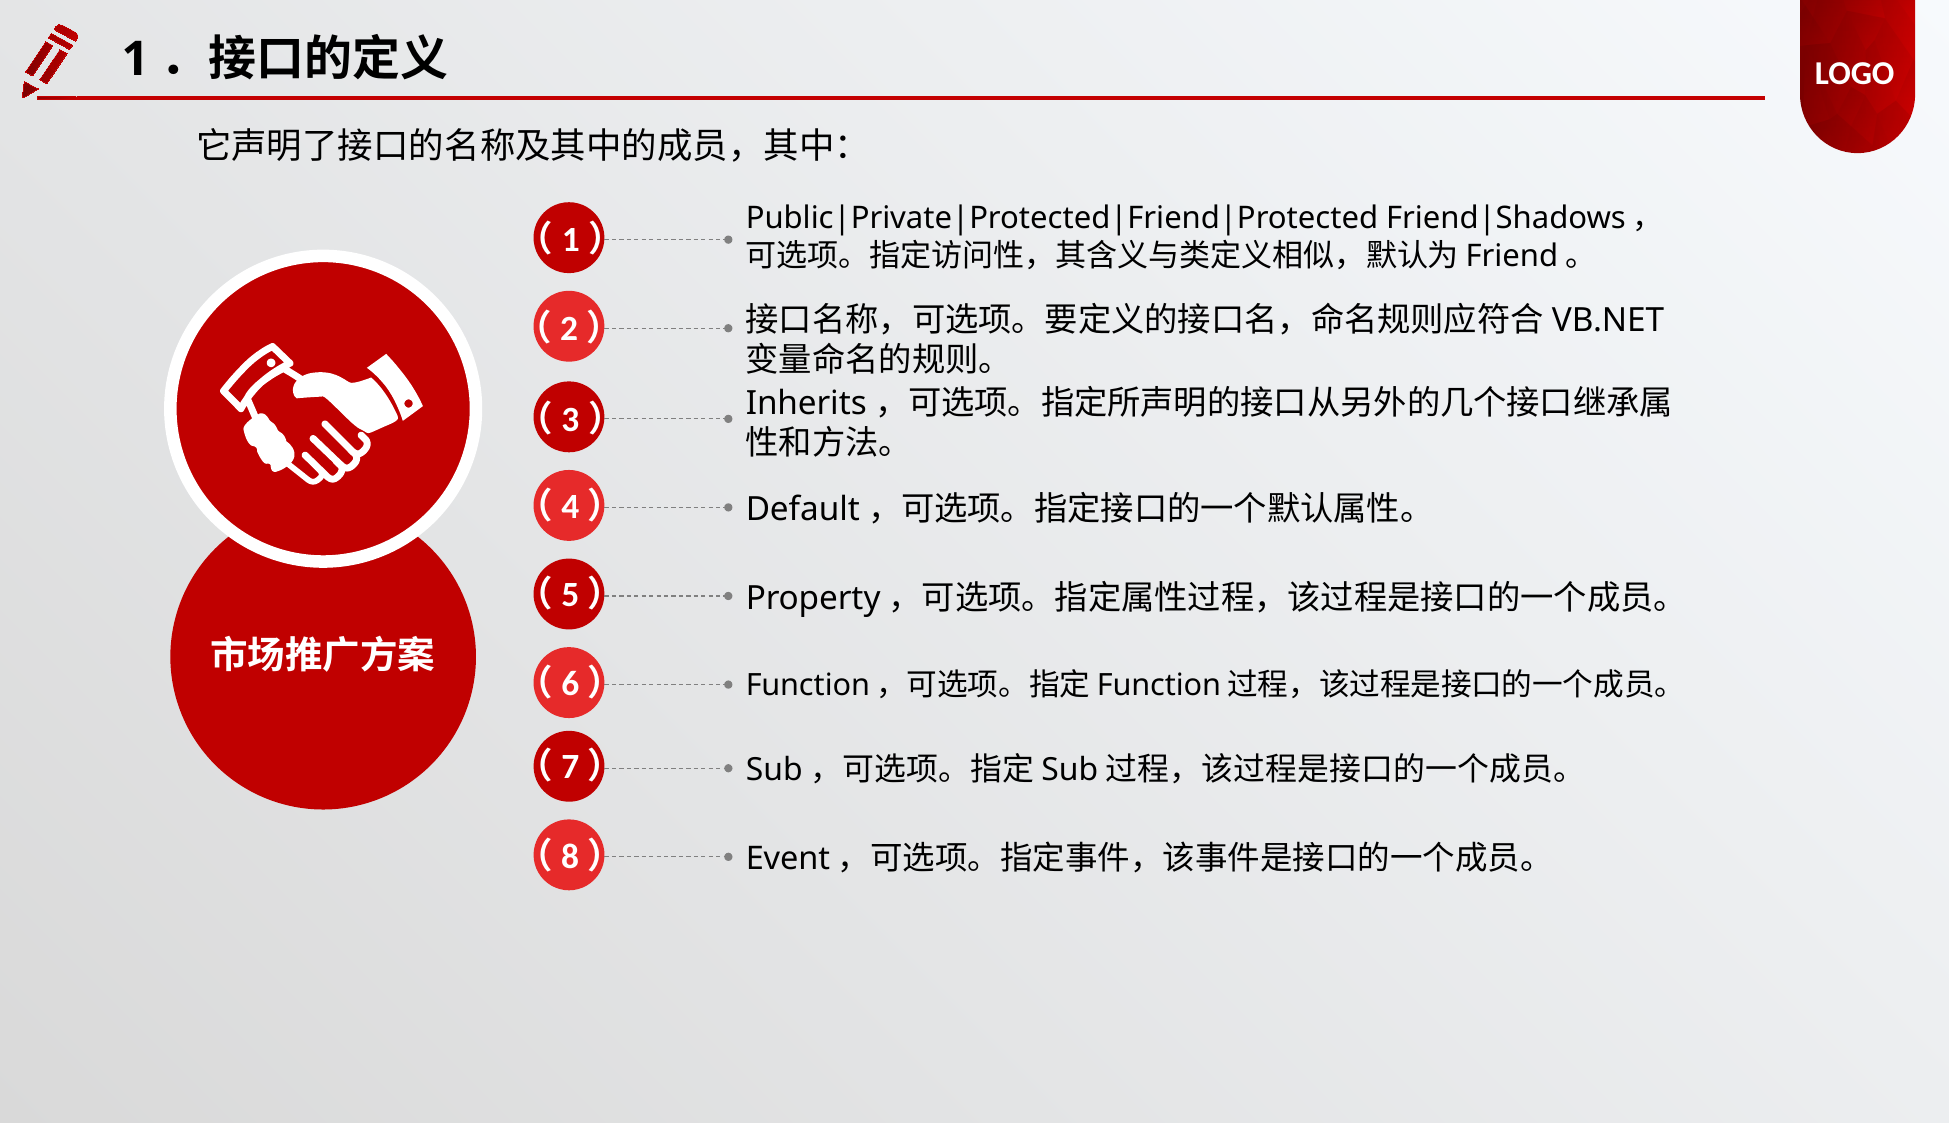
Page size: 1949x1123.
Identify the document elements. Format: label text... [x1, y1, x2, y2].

text_box （8） [502, 825, 638, 883]
text_box [549, 557, 589, 563]
text_box （5） [502, 563, 639, 621]
text_box [546, 380, 592, 388]
picture [48, 33, 73, 49]
text_box Sub，可选项。指定Sub过程，该过程是接口的一个成员。 [731, 741, 1708, 795]
text_box （1） [503, 208, 639, 266]
text_box [169, 254, 478, 563]
text_box [546, 534, 592, 542]
text_box [366, 353, 423, 421]
text_box [545, 794, 593, 803]
text_box [169, 533, 478, 811]
text_box Function，可选项。指定Function过程，该过程是接口的一个成员。 [731, 657, 1746, 718]
text_box （4） [502, 475, 639, 534]
text_box （7） [502, 736, 638, 794]
picture [26, 42, 52, 75]
text_box [547, 201, 591, 208]
picture [22, 82, 37, 97]
picture [54, 24, 78, 41]
text_box [545, 883, 593, 892]
text_box [220, 343, 398, 485]
text_box Public|Private|Protected|Friend|Protected Friend|Shadows，可选项。指定访问性，其含义与类定义相似，默认为Friend。 [731, 190, 1708, 289]
text_box [546, 266, 592, 275]
text_box （3） [502, 388, 639, 446]
text_box （6） [502, 652, 638, 710]
text_box 市场推广方案 [199, 631, 446, 677]
text_box （2） [501, 297, 637, 355]
text_box 1．接口的定义 [101, 17, 764, 95]
text_box Event，可选项。指定事件，该事件是接口的一个成员。 [731, 829, 1708, 884]
text_box [547, 289, 591, 297]
text_box [545, 710, 593, 720]
text_box Default，可选项。指定接口的一个默认属性。 [731, 480, 1708, 541]
text_box [548, 729, 590, 736]
picture [40, 50, 67, 83]
text_box [549, 646, 589, 652]
picture [1800, 0, 1916, 154]
text_box Property，可选项。指定属性过程，该过程是接口的一个成员。 [731, 568, 1708, 632]
text_box [548, 468, 590, 475]
text_box [548, 818, 590, 825]
text_box 它声明了接口的名称及其中的成员，其中： [181, 115, 886, 173]
text_box [546, 355, 592, 363]
text_box 接口名称，可选项。要定义的接口名，命名规则应符合VB.NET变量命名的规则。 [731, 290, 1708, 374]
text_box [547, 446, 591, 454]
text_box [544, 621, 594, 631]
text_box Inherits，可选项。指定所声明的接口从另外的几个接口继承属性和方法。 [731, 374, 1708, 473]
